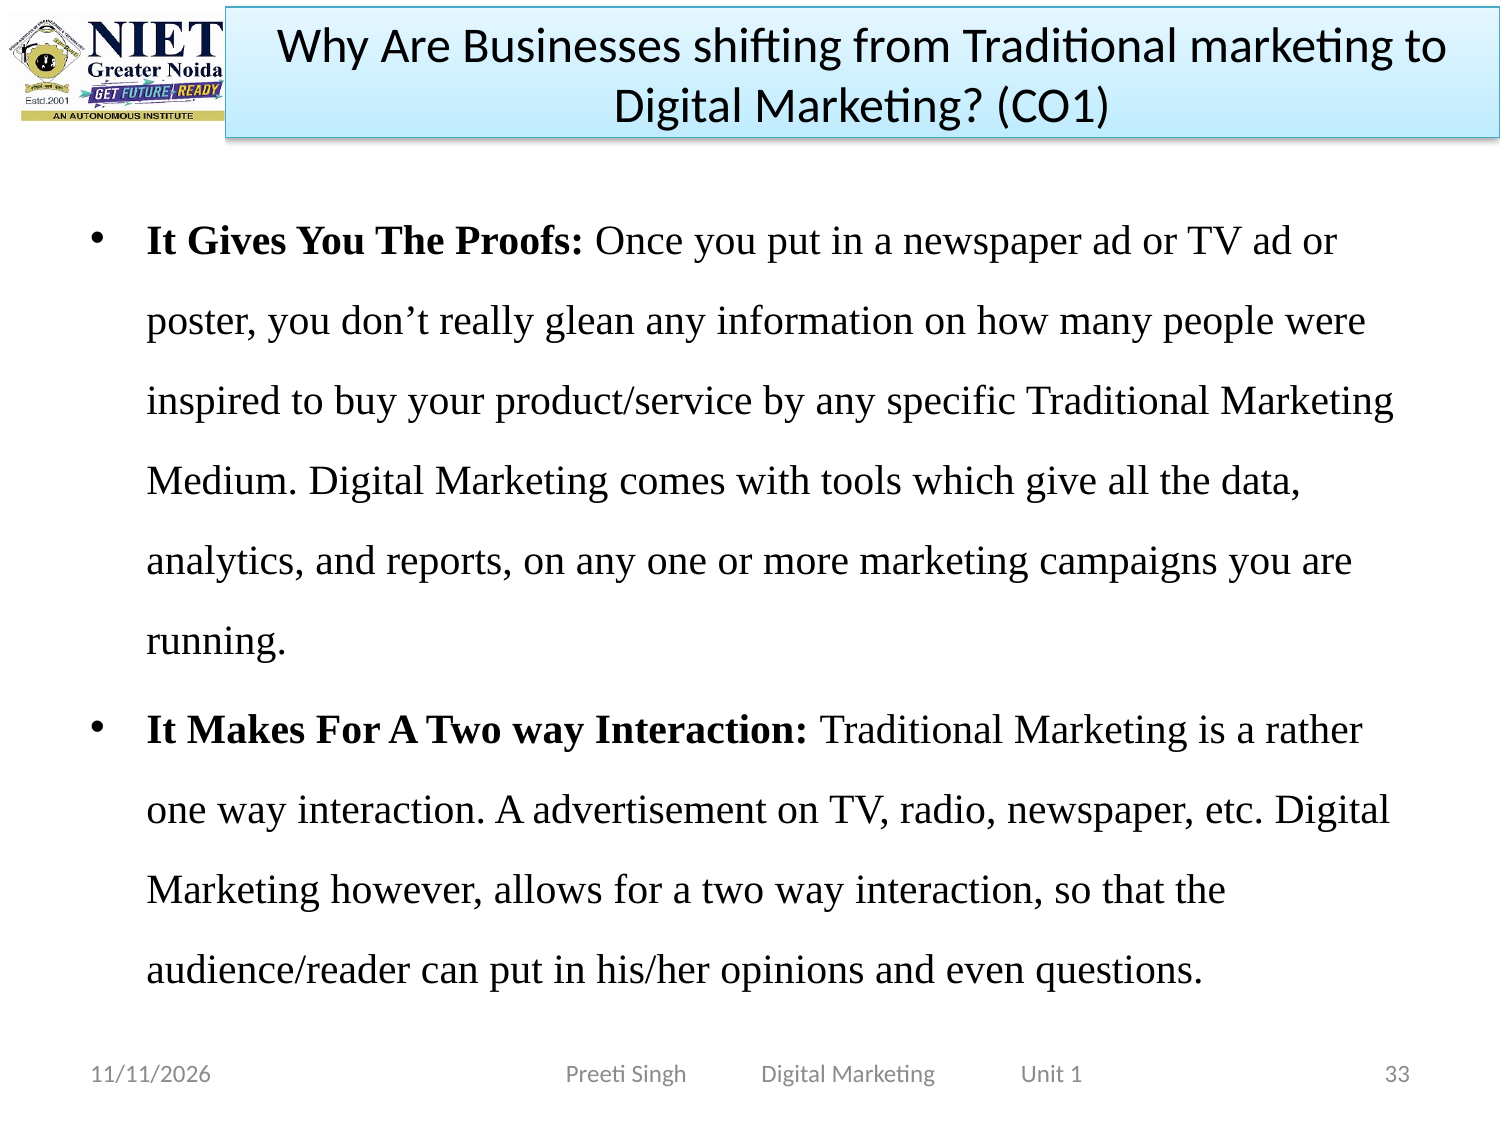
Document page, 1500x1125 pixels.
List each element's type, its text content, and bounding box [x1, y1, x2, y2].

text_box Why Are Businesses shifting from Traditional marketing to Digital Marketing? (CO1) [229, 6, 1500, 138]
slide_number 33 [1074, 1056, 1425, 1103]
footer Preeti Singh Digital Marketing Unit 1 [412, 1056, 1074, 1103]
list It Gives You The Proofs: Once you put in a newspaper ad or TV ad or poster, you don’t really glean any information on how many people were inspired to buy your product/service by any specific Traditional Marketing Medium. Digital Marketing comes with tools which give all the data, analytics, and reports, on any one or more marketing campaigns you are running. It Makes For A Two way Interaction: Traditional Marketing is a rather one way interaction. A advertisement on TV, radio, newspaper, etc. Digital Marketing however, allows for a two way interaction, so that the audience/reader can put in his/her opinions and even questions. [75, 174, 1425, 1056]
slide_number 28-May-24 [75, 1056, 412, 1103]
picture [9, 0, 226, 151]
